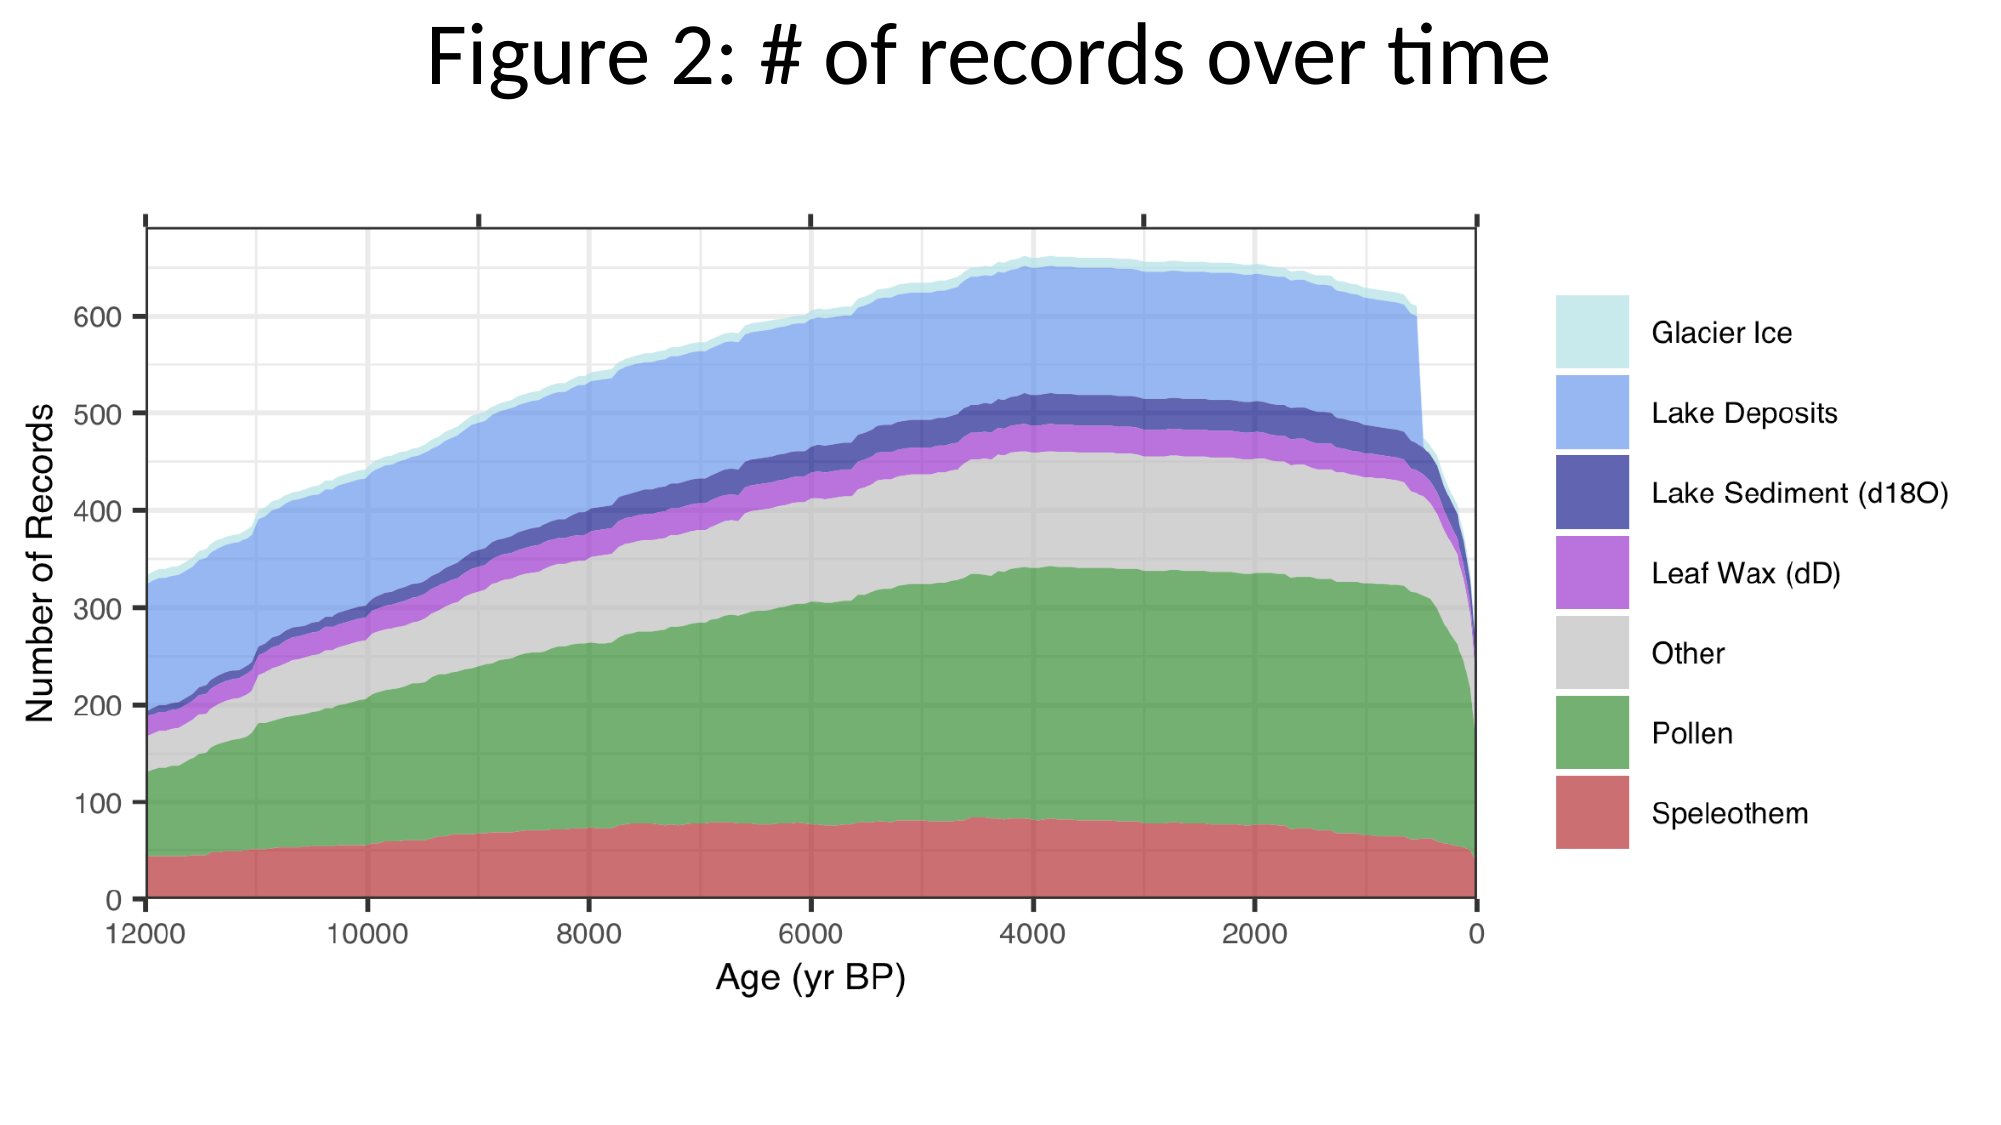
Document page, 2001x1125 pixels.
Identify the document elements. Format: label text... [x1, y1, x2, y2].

title Figure 2: # of records over time [0, 0, 2000, 112]
picture [0, 188, 2000, 1023]
